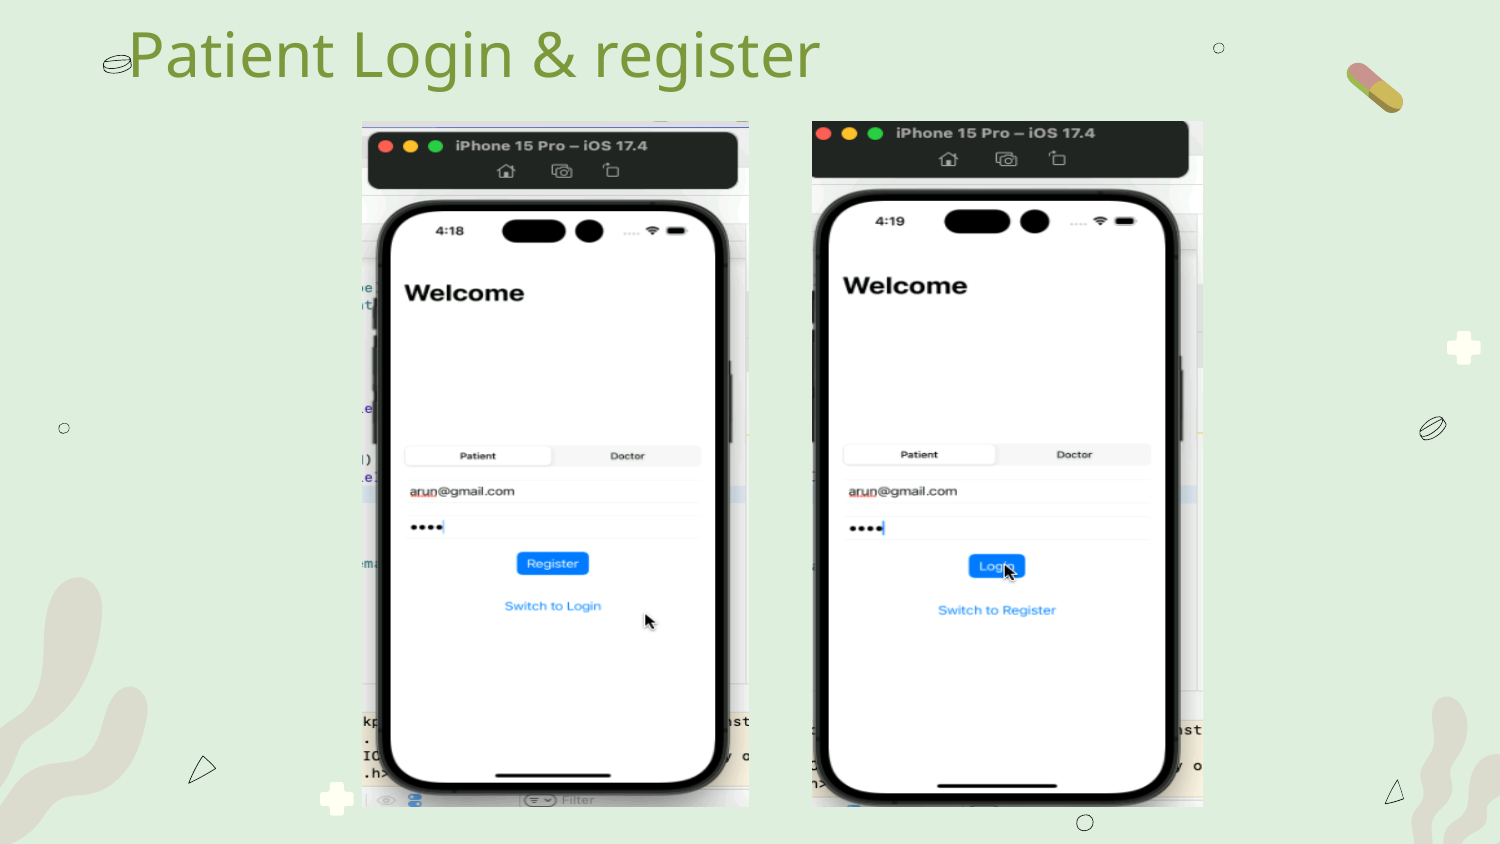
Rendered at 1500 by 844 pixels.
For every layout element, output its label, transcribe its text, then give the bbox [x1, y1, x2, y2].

title Patient Login & register [0, 0, 950, 97]
picture [812, 121, 1203, 807]
picture [362, 121, 749, 807]
